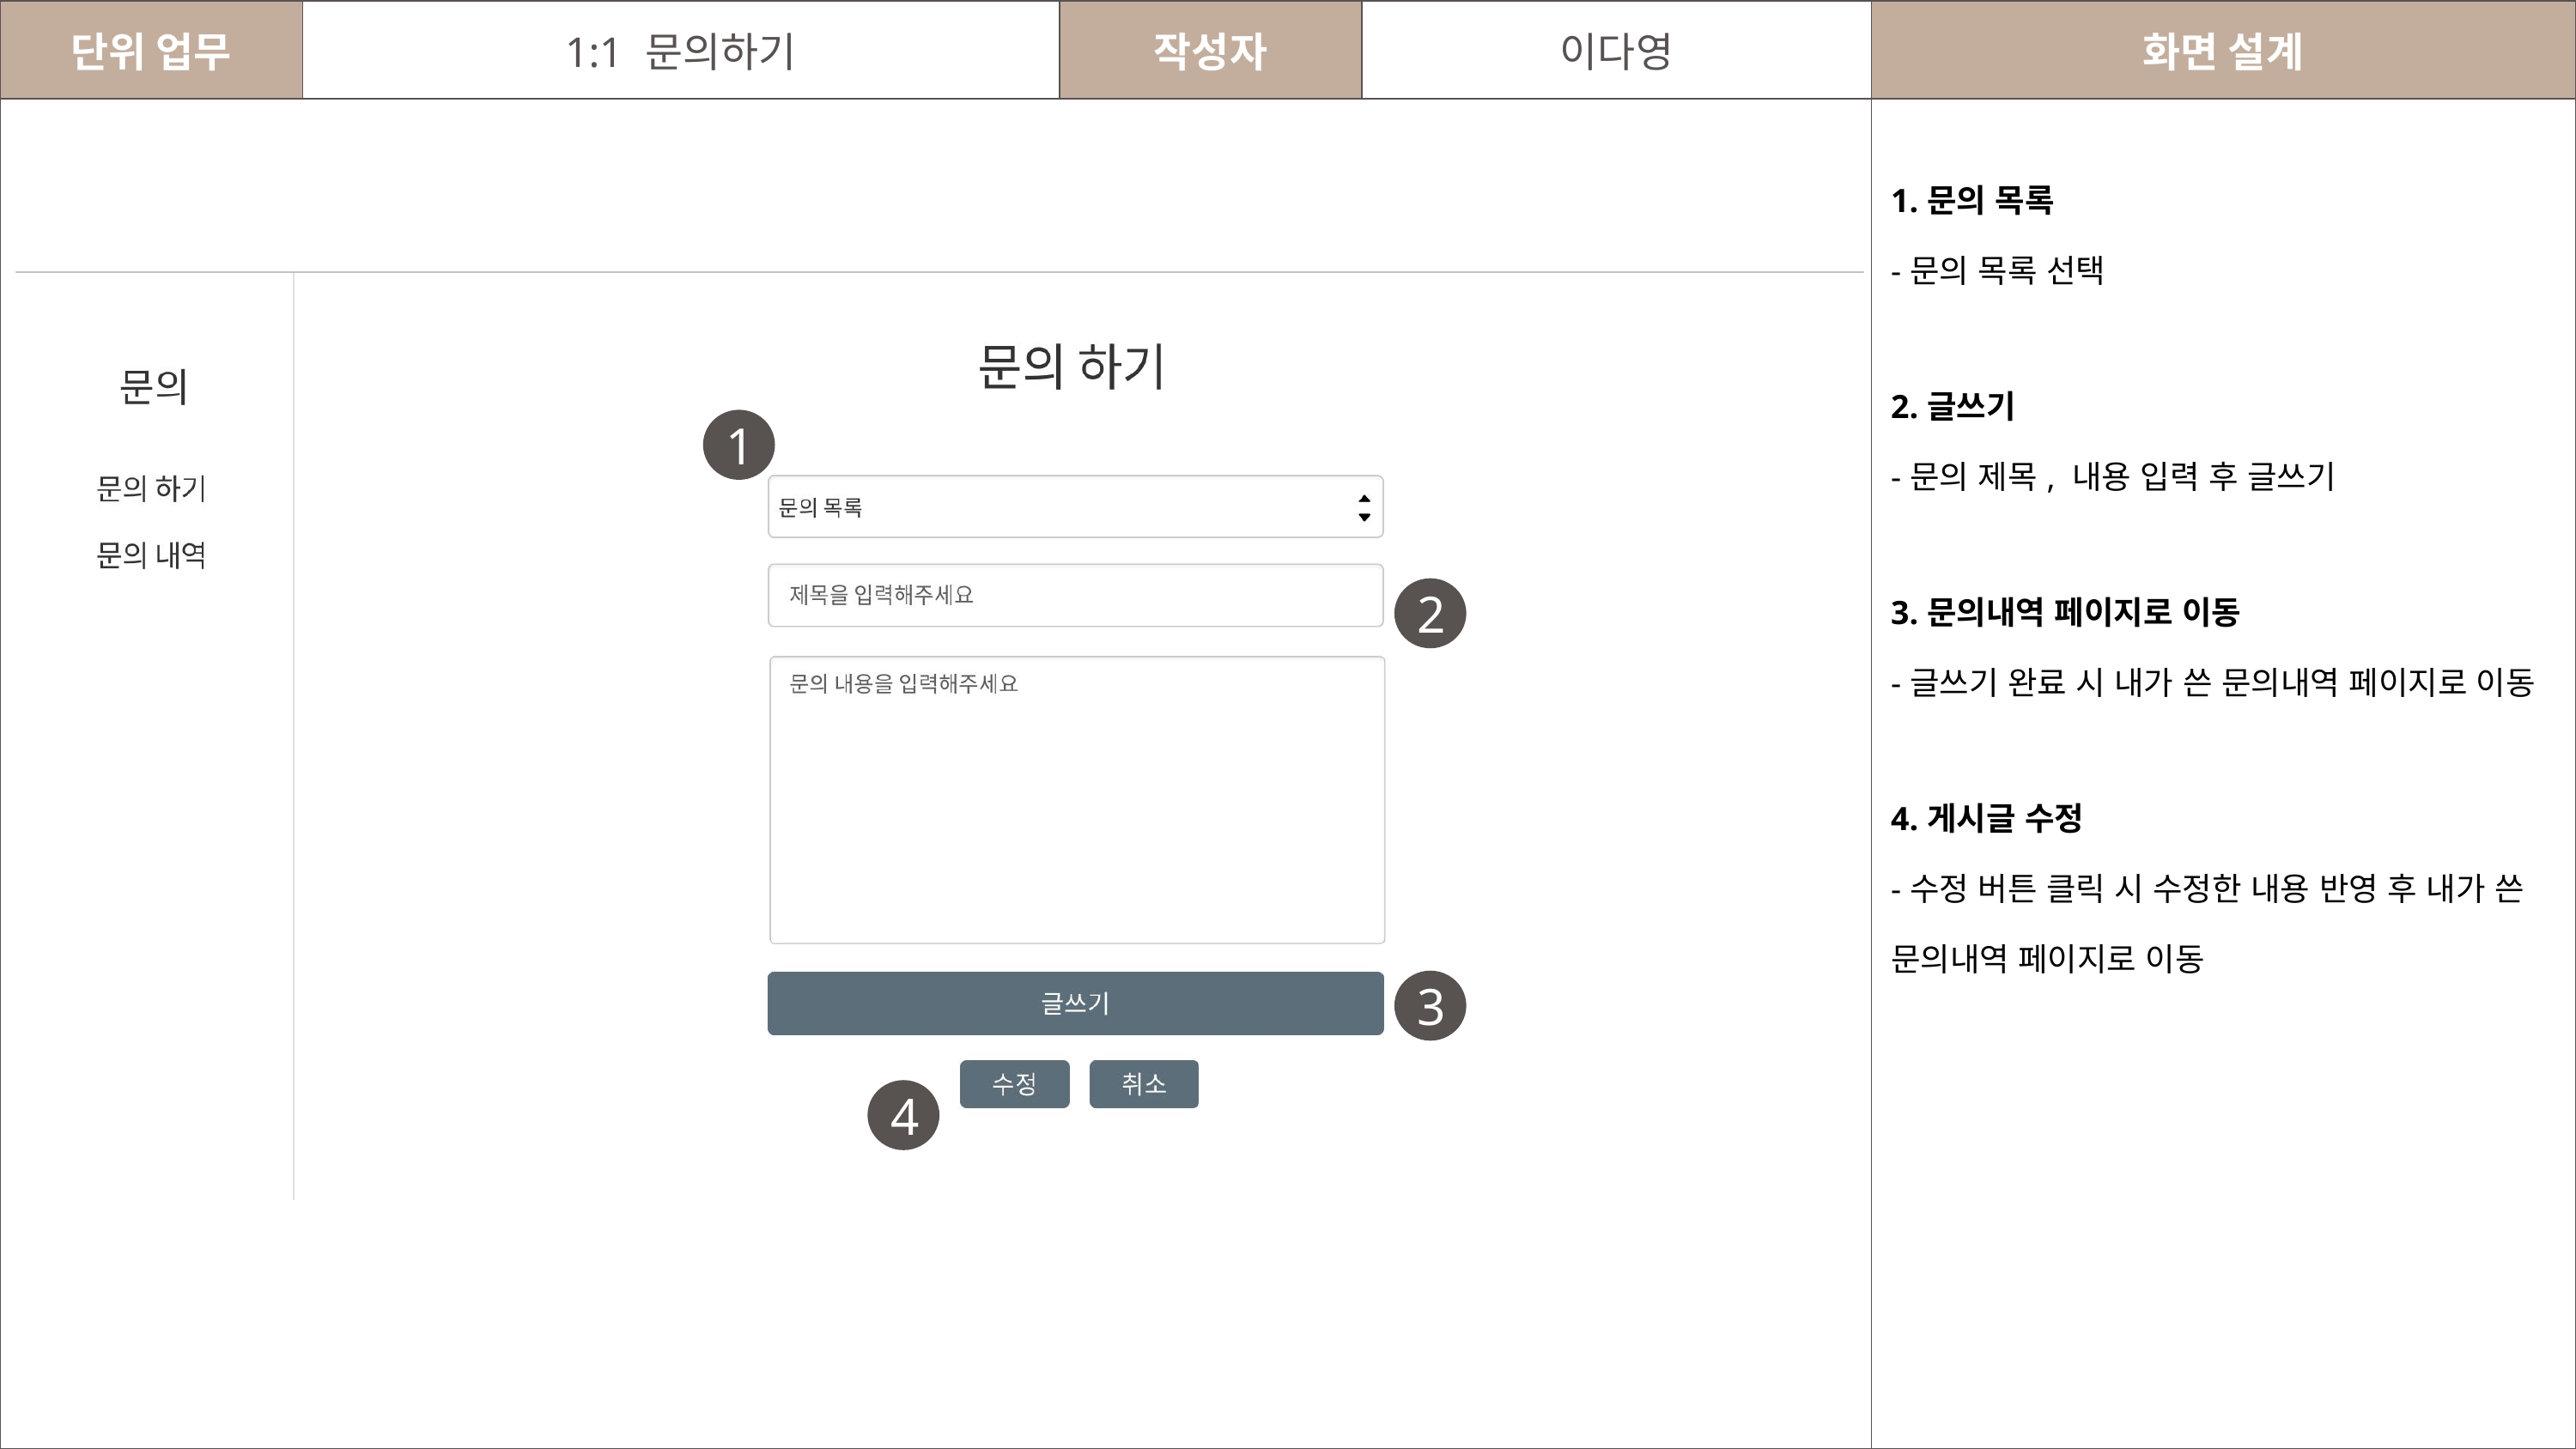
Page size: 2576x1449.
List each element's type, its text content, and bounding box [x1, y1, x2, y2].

table_header 이다영 [1363, 2, 1871, 98]
table_cell 1.문의 목록 -문의 목록 선택 2.글쓰기 -문의 제목, 내용 입력 후 글쓰기 3.문의내역 페이지로 이동 -글쓰기 완료 시 내가 쓴 문의내역 페이지로 이동 4.게시글 수정 -수정 버튼 클릭 시 수정한 내용 반영 후 내가 쓴 문의내역 페이지로 이동 [1872, 100, 2575, 1448]
table_header 단위 업무 [1, 2, 302, 98]
table_header 화면 설계 [1872, 2, 2575, 98]
picture [15, 249, 1864, 1200]
table_header 작성자 [1060, 2, 1361, 98]
table_cell [1, 100, 1871, 1448]
table_header 1:1 문의하기 [303, 2, 1059, 98]
